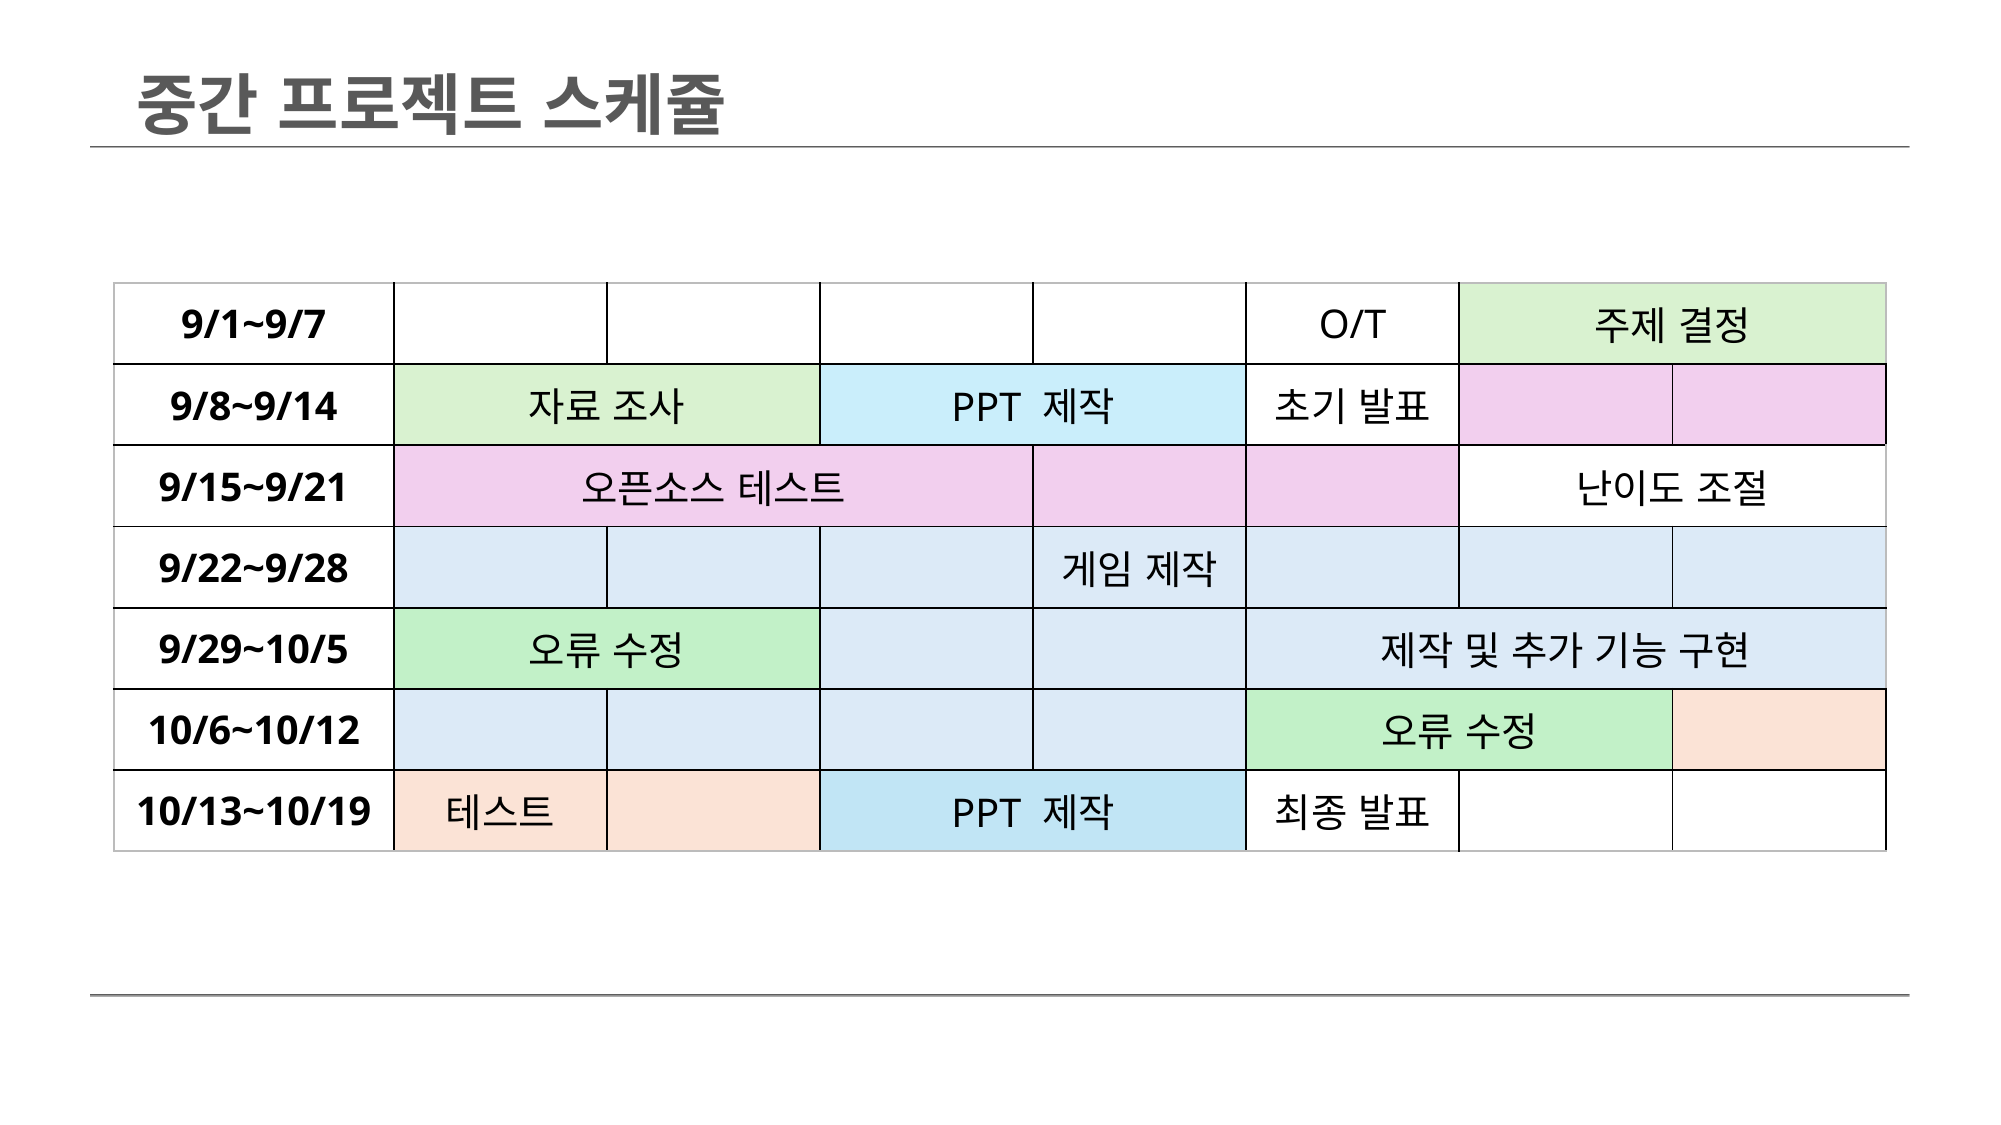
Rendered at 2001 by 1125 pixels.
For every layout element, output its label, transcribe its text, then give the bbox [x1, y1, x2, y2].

table_cell [821, 609, 1032, 688]
table_cell [1460, 365, 1672, 444]
table_header [608, 284, 819, 363]
table_cell 9/22~9/28 [115, 527, 393, 607]
table_cell 9/29~10/5 [115, 609, 393, 688]
table_cell 오류 수정 [395, 609, 819, 688]
table_cell [1673, 690, 1885, 769]
table_cell [1673, 527, 1885, 607]
table_cell PPT 제작 [821, 365, 1245, 444]
table_cell 최종 발표 [1247, 771, 1458, 850]
table_cell 초기 발표 [1247, 365, 1458, 444]
table_cell 자료 조사 [395, 365, 819, 444]
table_cell 9/15~9/21 [115, 446, 393, 526]
table_header [821, 284, 1032, 363]
table_cell PPT 제작 [821, 771, 1245, 850]
table_cell [608, 527, 819, 607]
table_cell [821, 527, 1032, 607]
table_cell [1247, 527, 1458, 607]
table_header 주제 결정 [1460, 284, 1885, 363]
table_cell 제작 및 추가 기능 구현 [1247, 609, 1885, 688]
table_cell 10/6~10/12 [115, 690, 393, 769]
table_cell [395, 690, 606, 769]
table_header [395, 284, 606, 363]
table_cell 9/8~9/14 [115, 365, 393, 444]
table_cell [1247, 446, 1458, 526]
table_cell [1673, 771, 1885, 850]
table_cell 오픈소스 테스트 [395, 446, 1032, 526]
table_cell [395, 527, 606, 607]
table_cell [1034, 446, 1245, 526]
table_cell [821, 690, 1032, 769]
table_cell [608, 771, 819, 850]
table_cell [1034, 609, 1245, 688]
table_cell 오류 수정 [1247, 690, 1672, 769]
table_cell 10/13~10/19 [115, 771, 393, 850]
table_cell [608, 690, 819, 769]
table_header [1034, 284, 1245, 363]
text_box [89, 145, 1910, 149]
table_header 9/1~9/7 [115, 284, 393, 363]
table_cell [1460, 771, 1672, 850]
table_cell 게임 제작 [1034, 527, 1245, 607]
table_cell [1460, 527, 1672, 607]
table_cell [1673, 365, 1885, 444]
text_box 중간 프로젝트 스케쥴 [121, 56, 743, 145]
table_cell 테스트 [395, 771, 606, 850]
table_cell [1034, 690, 1245, 769]
table_header O/T [1247, 284, 1458, 363]
table_cell 난이도 조절 [1460, 446, 1885, 526]
